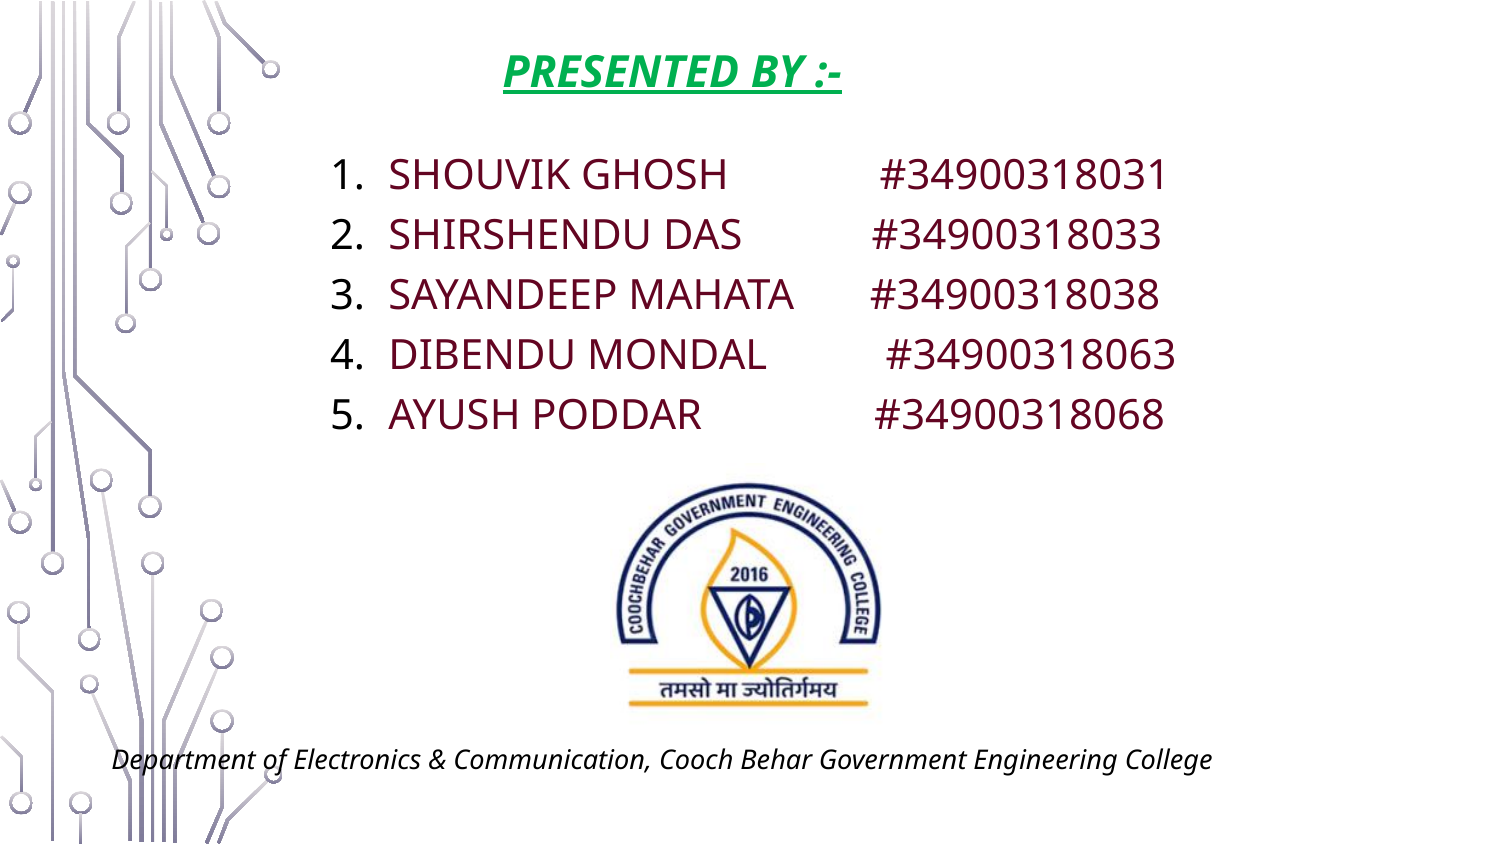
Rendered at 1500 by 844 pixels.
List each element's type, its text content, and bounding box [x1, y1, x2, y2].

title PRESENTED BY :- [455, 33, 890, 122]
text_box Department of Electronics & Communication, Cooch Behar Government Engineering College [96, 710, 1404, 792]
picture [610, 463, 890, 730]
subtitle SHOUVIK GHOSH #34900318031 SHIRSHENDU DAS #34900318033 SAYANDEEP MAHATA #34900318038 DIBENDU MONDAL #34900318063 AYUSH PODDAR #34900318068 [298, 122, 1292, 483]
